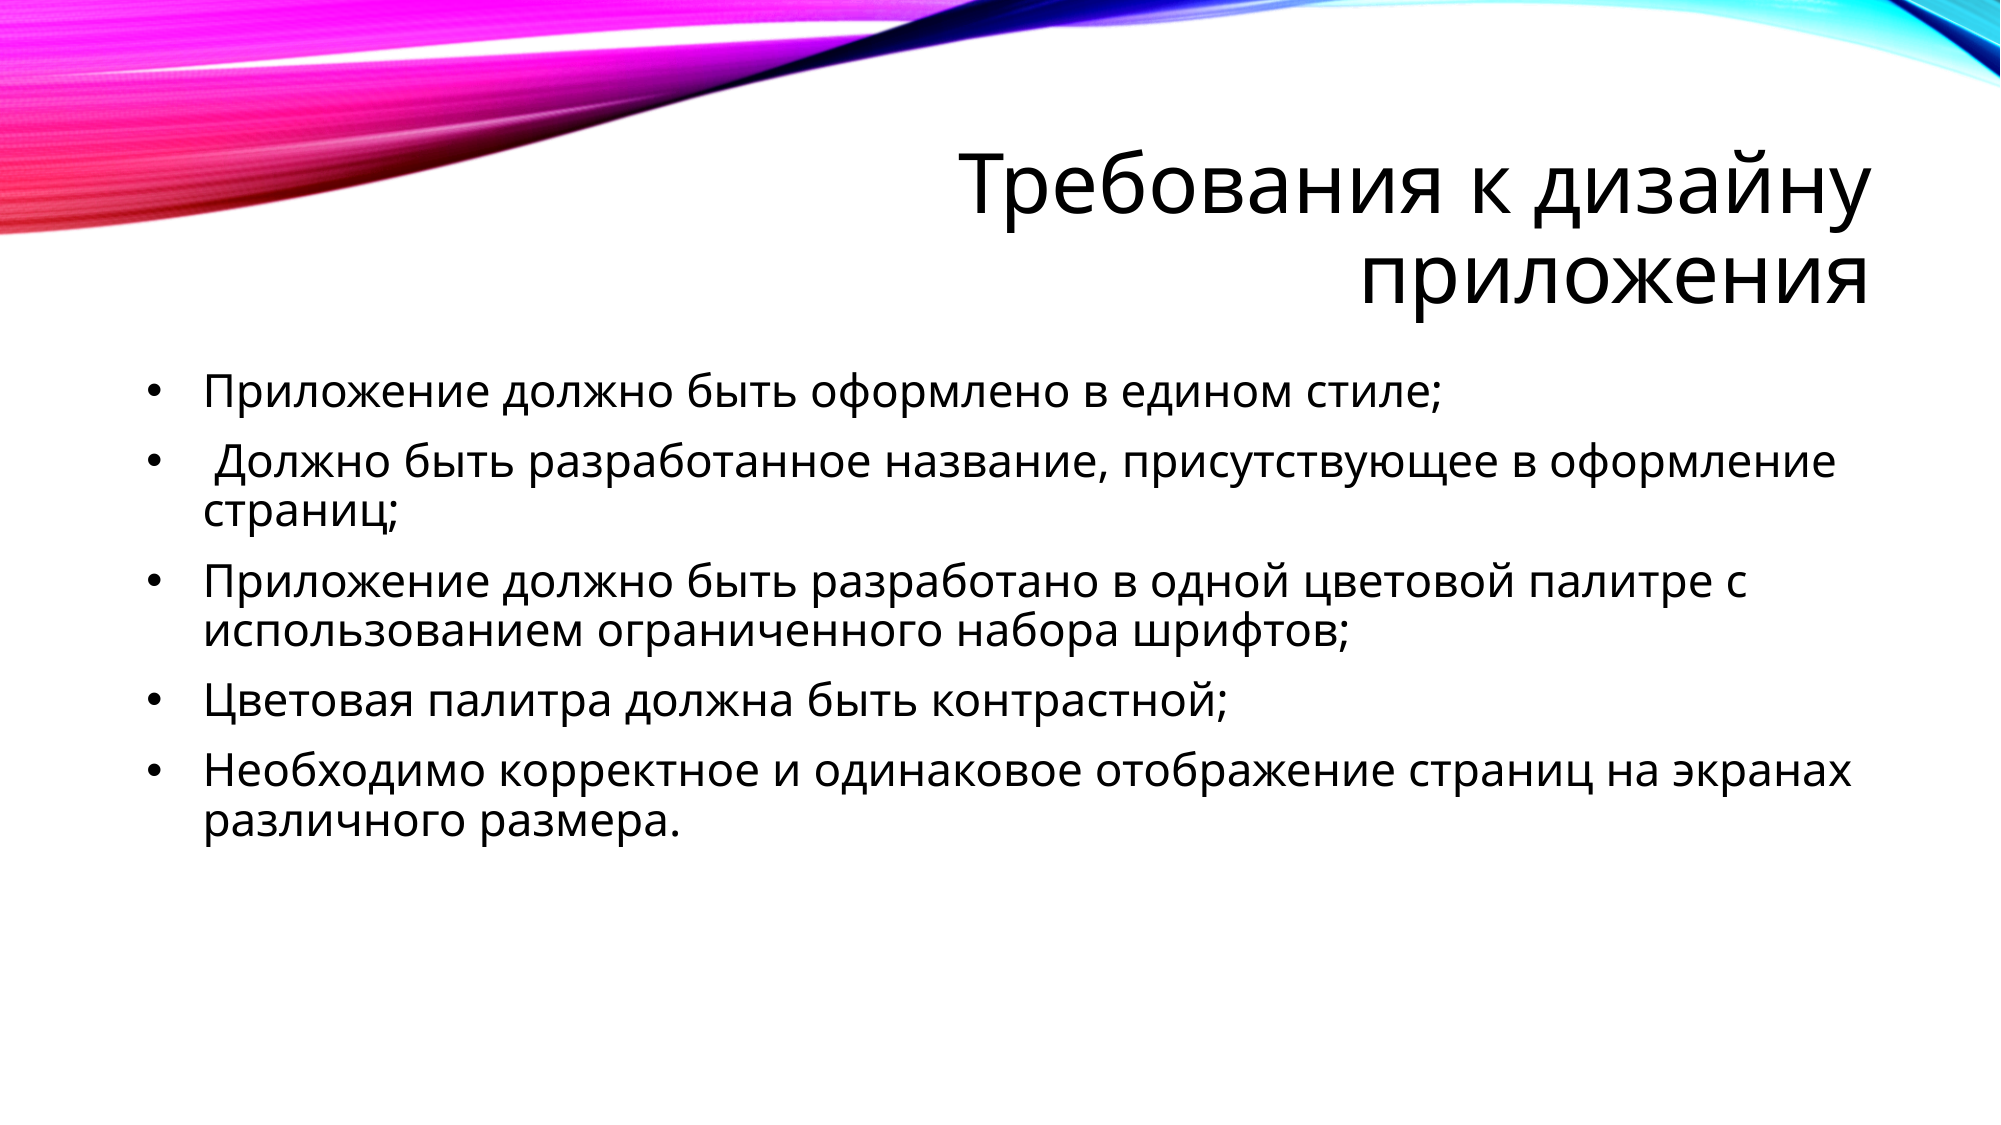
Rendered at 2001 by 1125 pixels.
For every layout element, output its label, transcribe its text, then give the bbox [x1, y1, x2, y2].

picture [1910, 0, 2000, 45]
picture [0, 0, 2000, 237]
title Требования к дизайну приложения [474, 125, 1888, 338]
picture [1890, 0, 2000, 75]
list Приложение должно быть оформлено в едином стиле; Должно быть разработанное название, присутствующее в оформление страниц; Приложение должно быть разработано в одной цветовой палитре с использованием ограниченного набора шрифтов; Цветовая палитра должна быть контрастной; Необходимо корректное и одинаковое отображение страниц на экранах различного размера. [112, 360, 1888, 1021]
